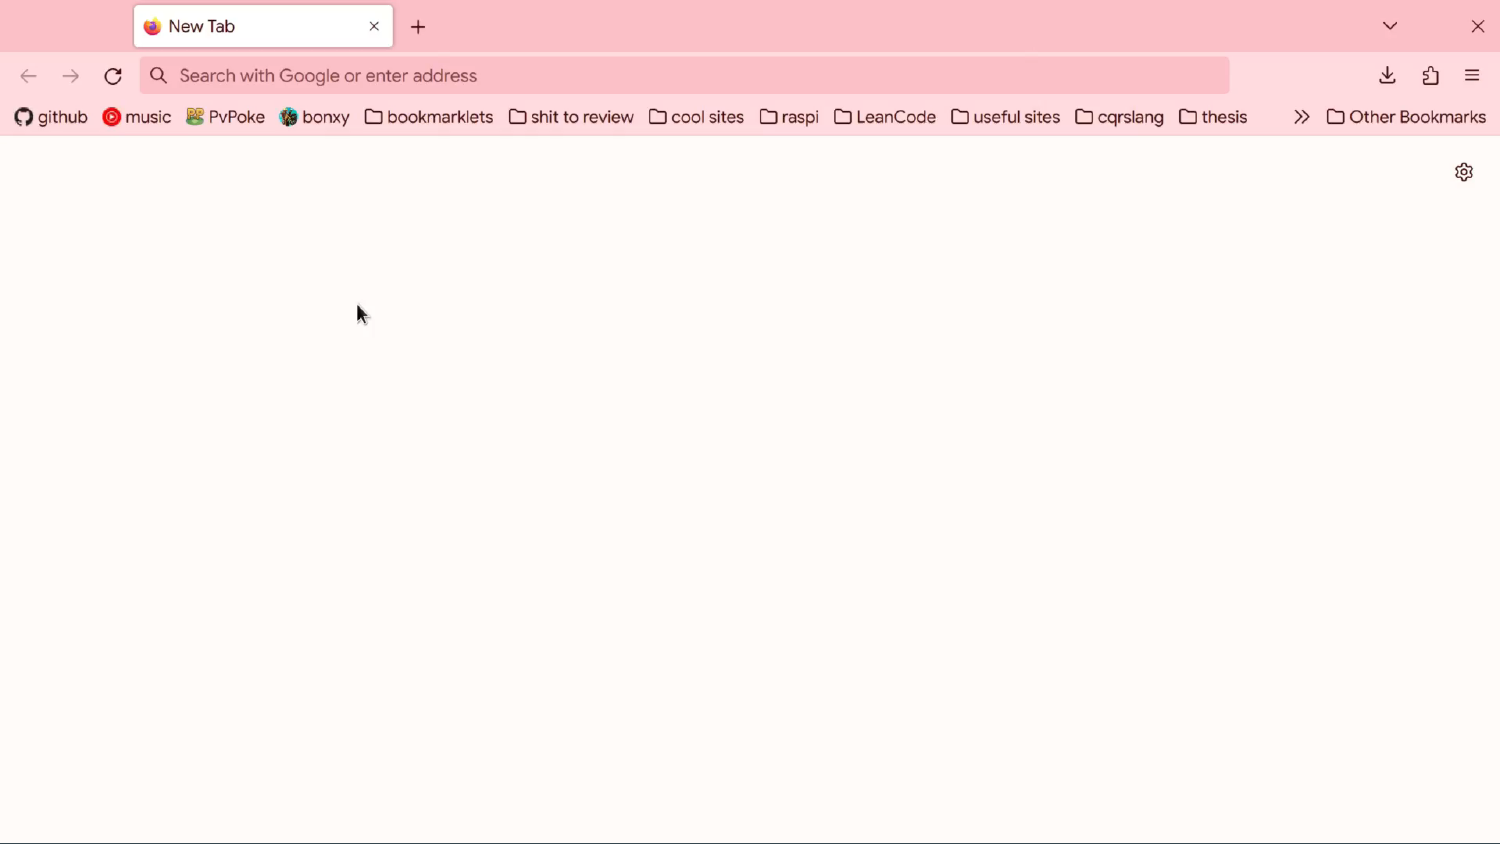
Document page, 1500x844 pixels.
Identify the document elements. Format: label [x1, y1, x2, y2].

text_box [0, 0, 1500, 844]
